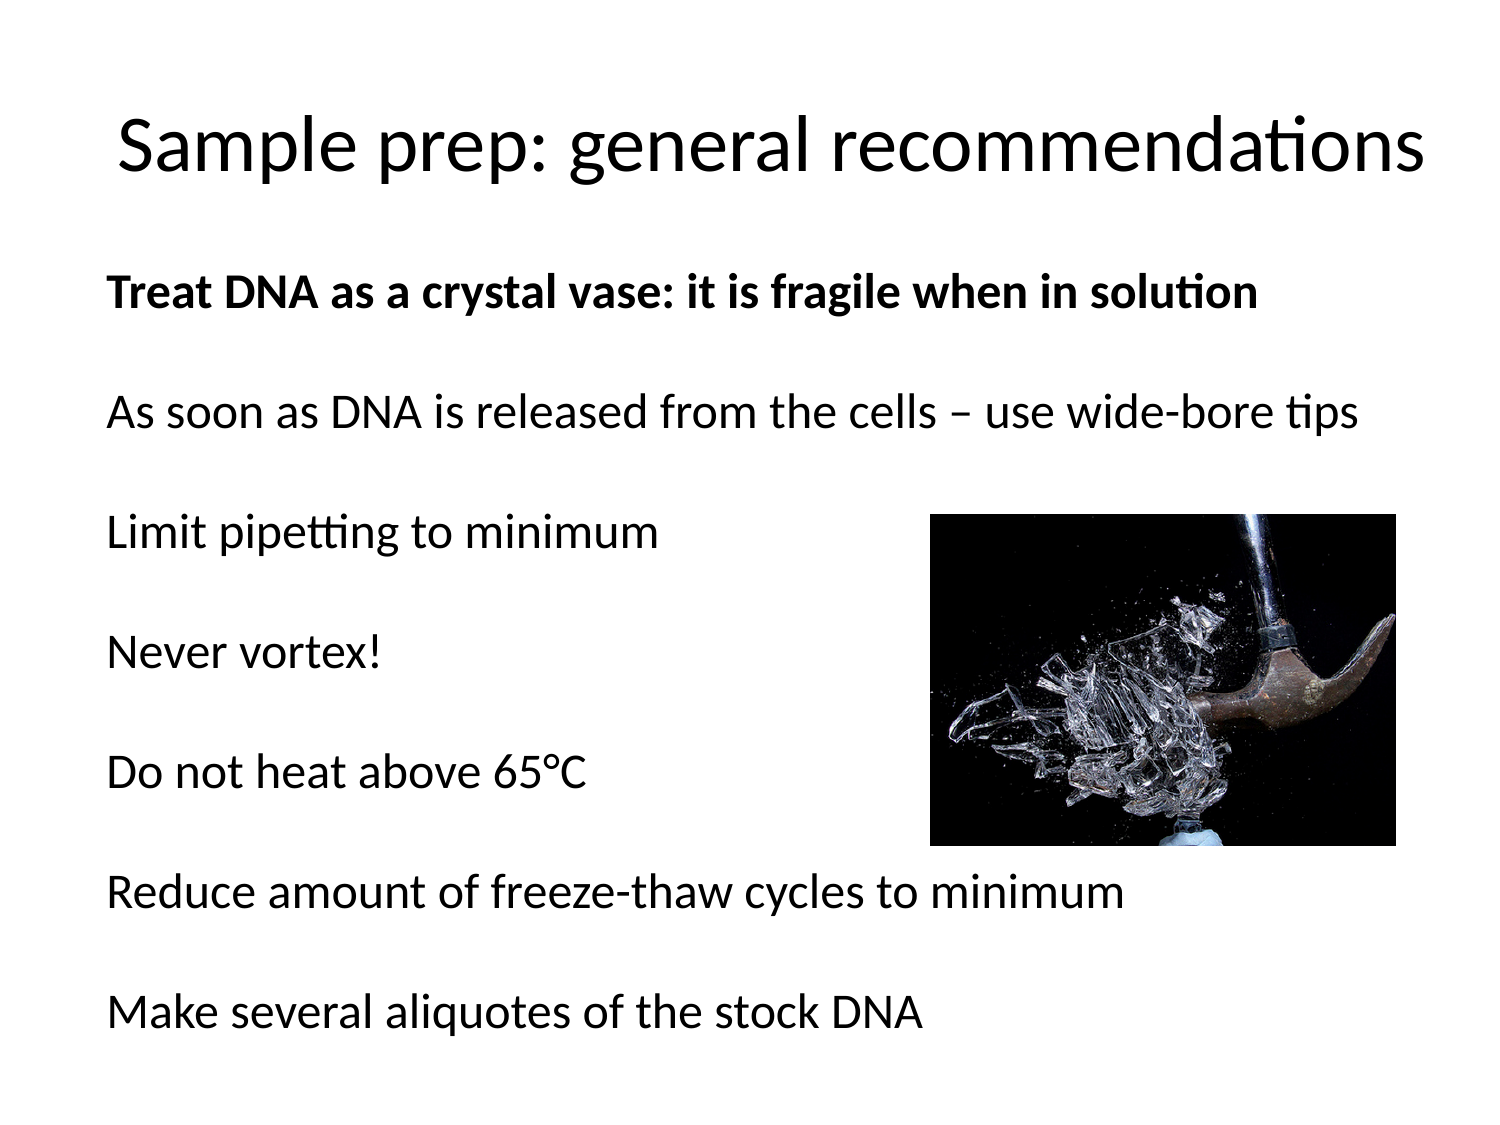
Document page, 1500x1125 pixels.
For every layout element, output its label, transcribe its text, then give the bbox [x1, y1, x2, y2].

title Sample prep: general recommendations [75, 45, 1471, 233]
picture [930, 514, 1396, 846]
text_box Treat DNA as a crystal vase: it is fragile when in solution As soon as DNA is released from the cells – use wide-bore tips Limit pipetting to minimum Never vortex! Do not heat above 65°C Reduce amount of freeze-thaw cycles to minimum Make several aliquotes of the stock DNA [91, 250, 1454, 1046]
